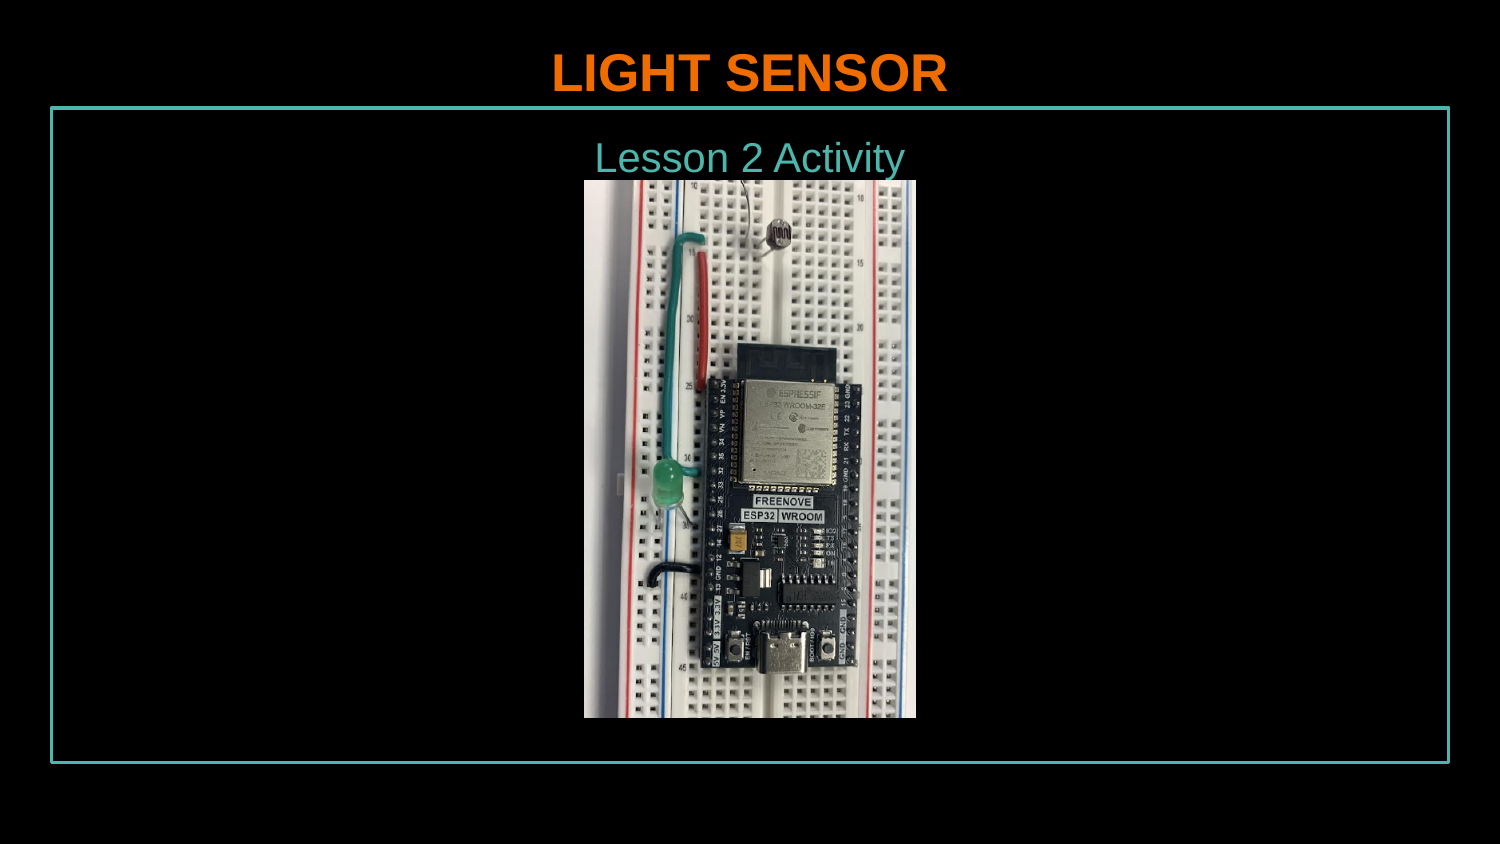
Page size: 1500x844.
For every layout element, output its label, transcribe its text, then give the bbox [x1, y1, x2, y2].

picture [584, 179, 916, 718]
list Lesson 2 Activity [51, 108, 1449, 763]
title LIGHT SENSOR [51, 23, 1449, 108]
